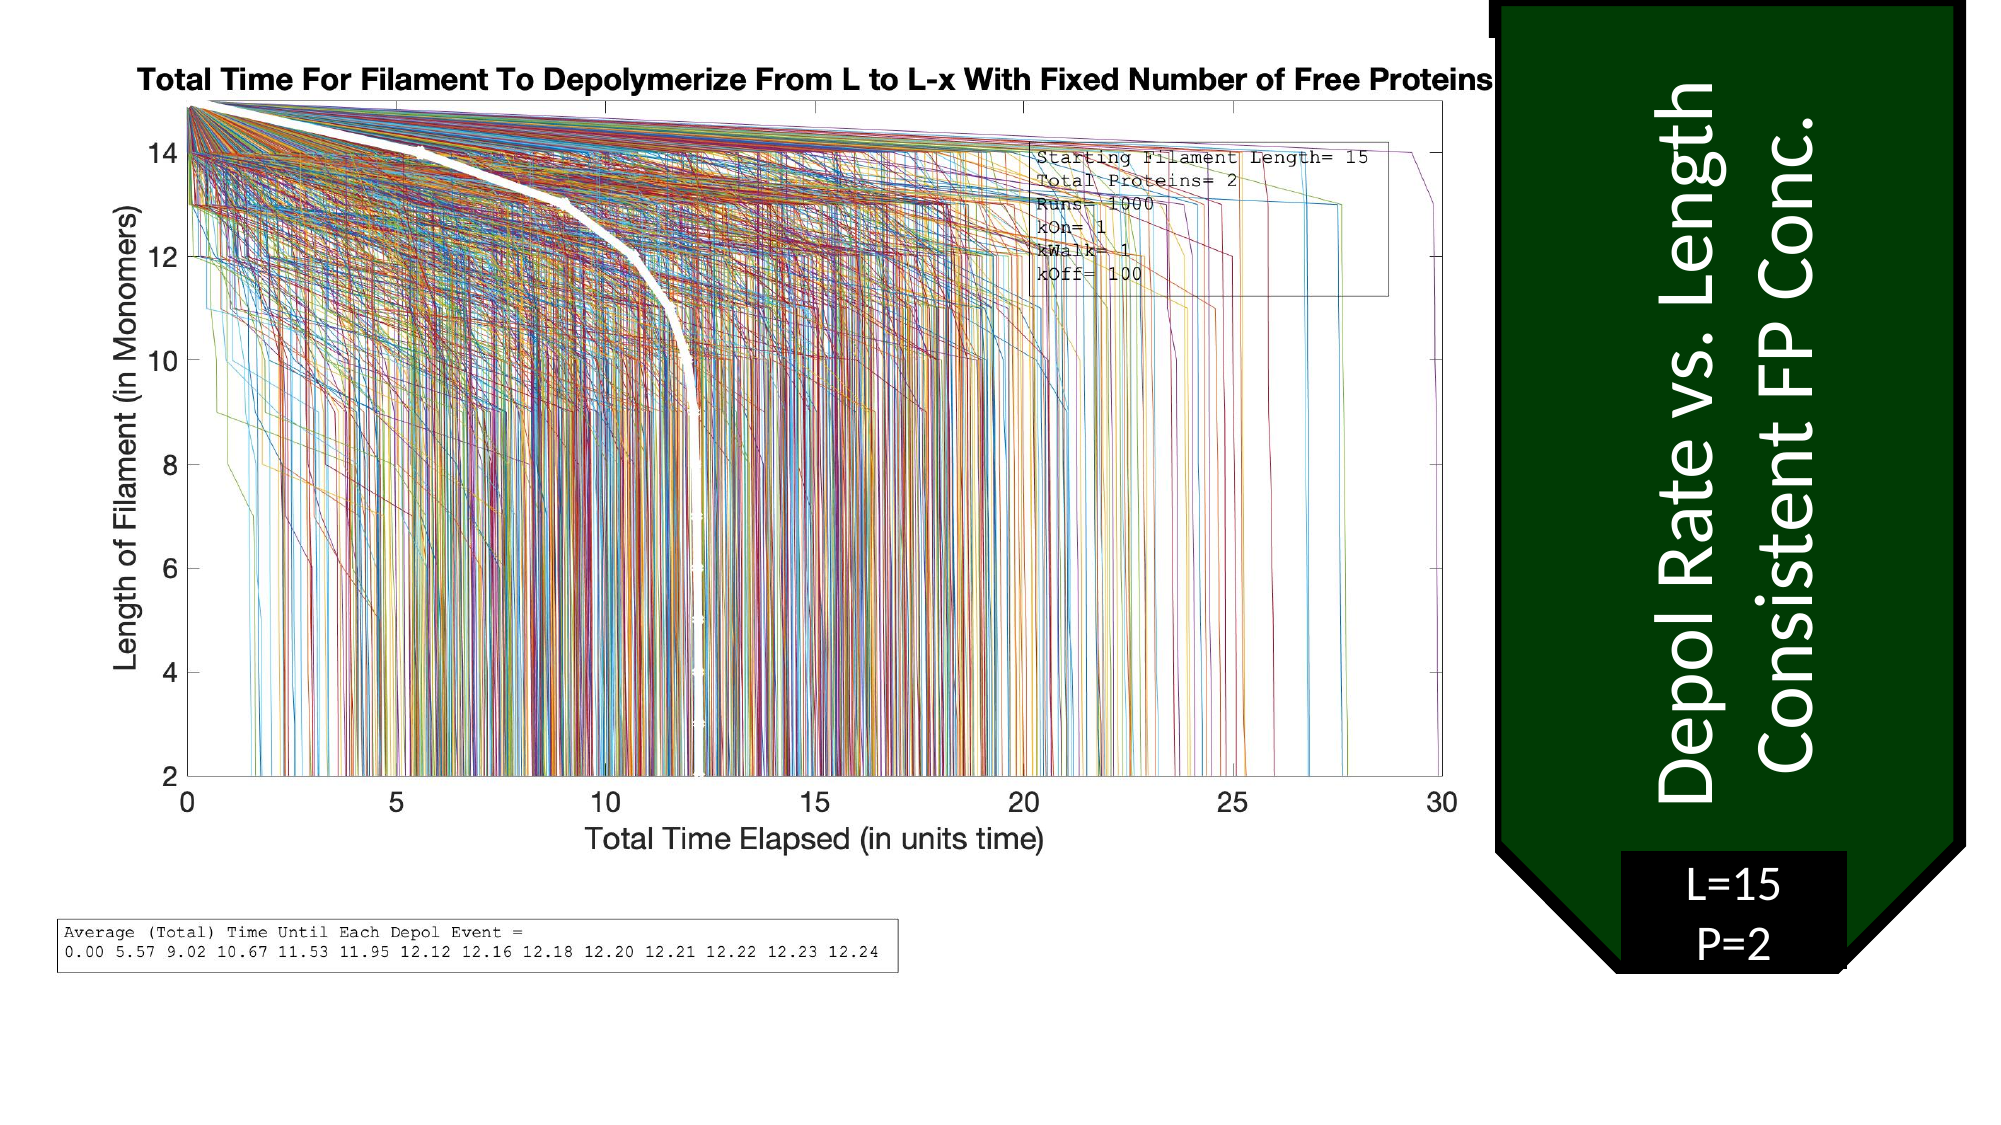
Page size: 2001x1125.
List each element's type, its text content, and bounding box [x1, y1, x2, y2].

text_box [1494, 0, 1961, 969]
text_box L=15 P=2 [1621, 851, 1847, 969]
picture [40, 38, 1495, 987]
text_box Depol Rate vs. Length Consistent FP Conc. [1621, 38, 1882, 851]
